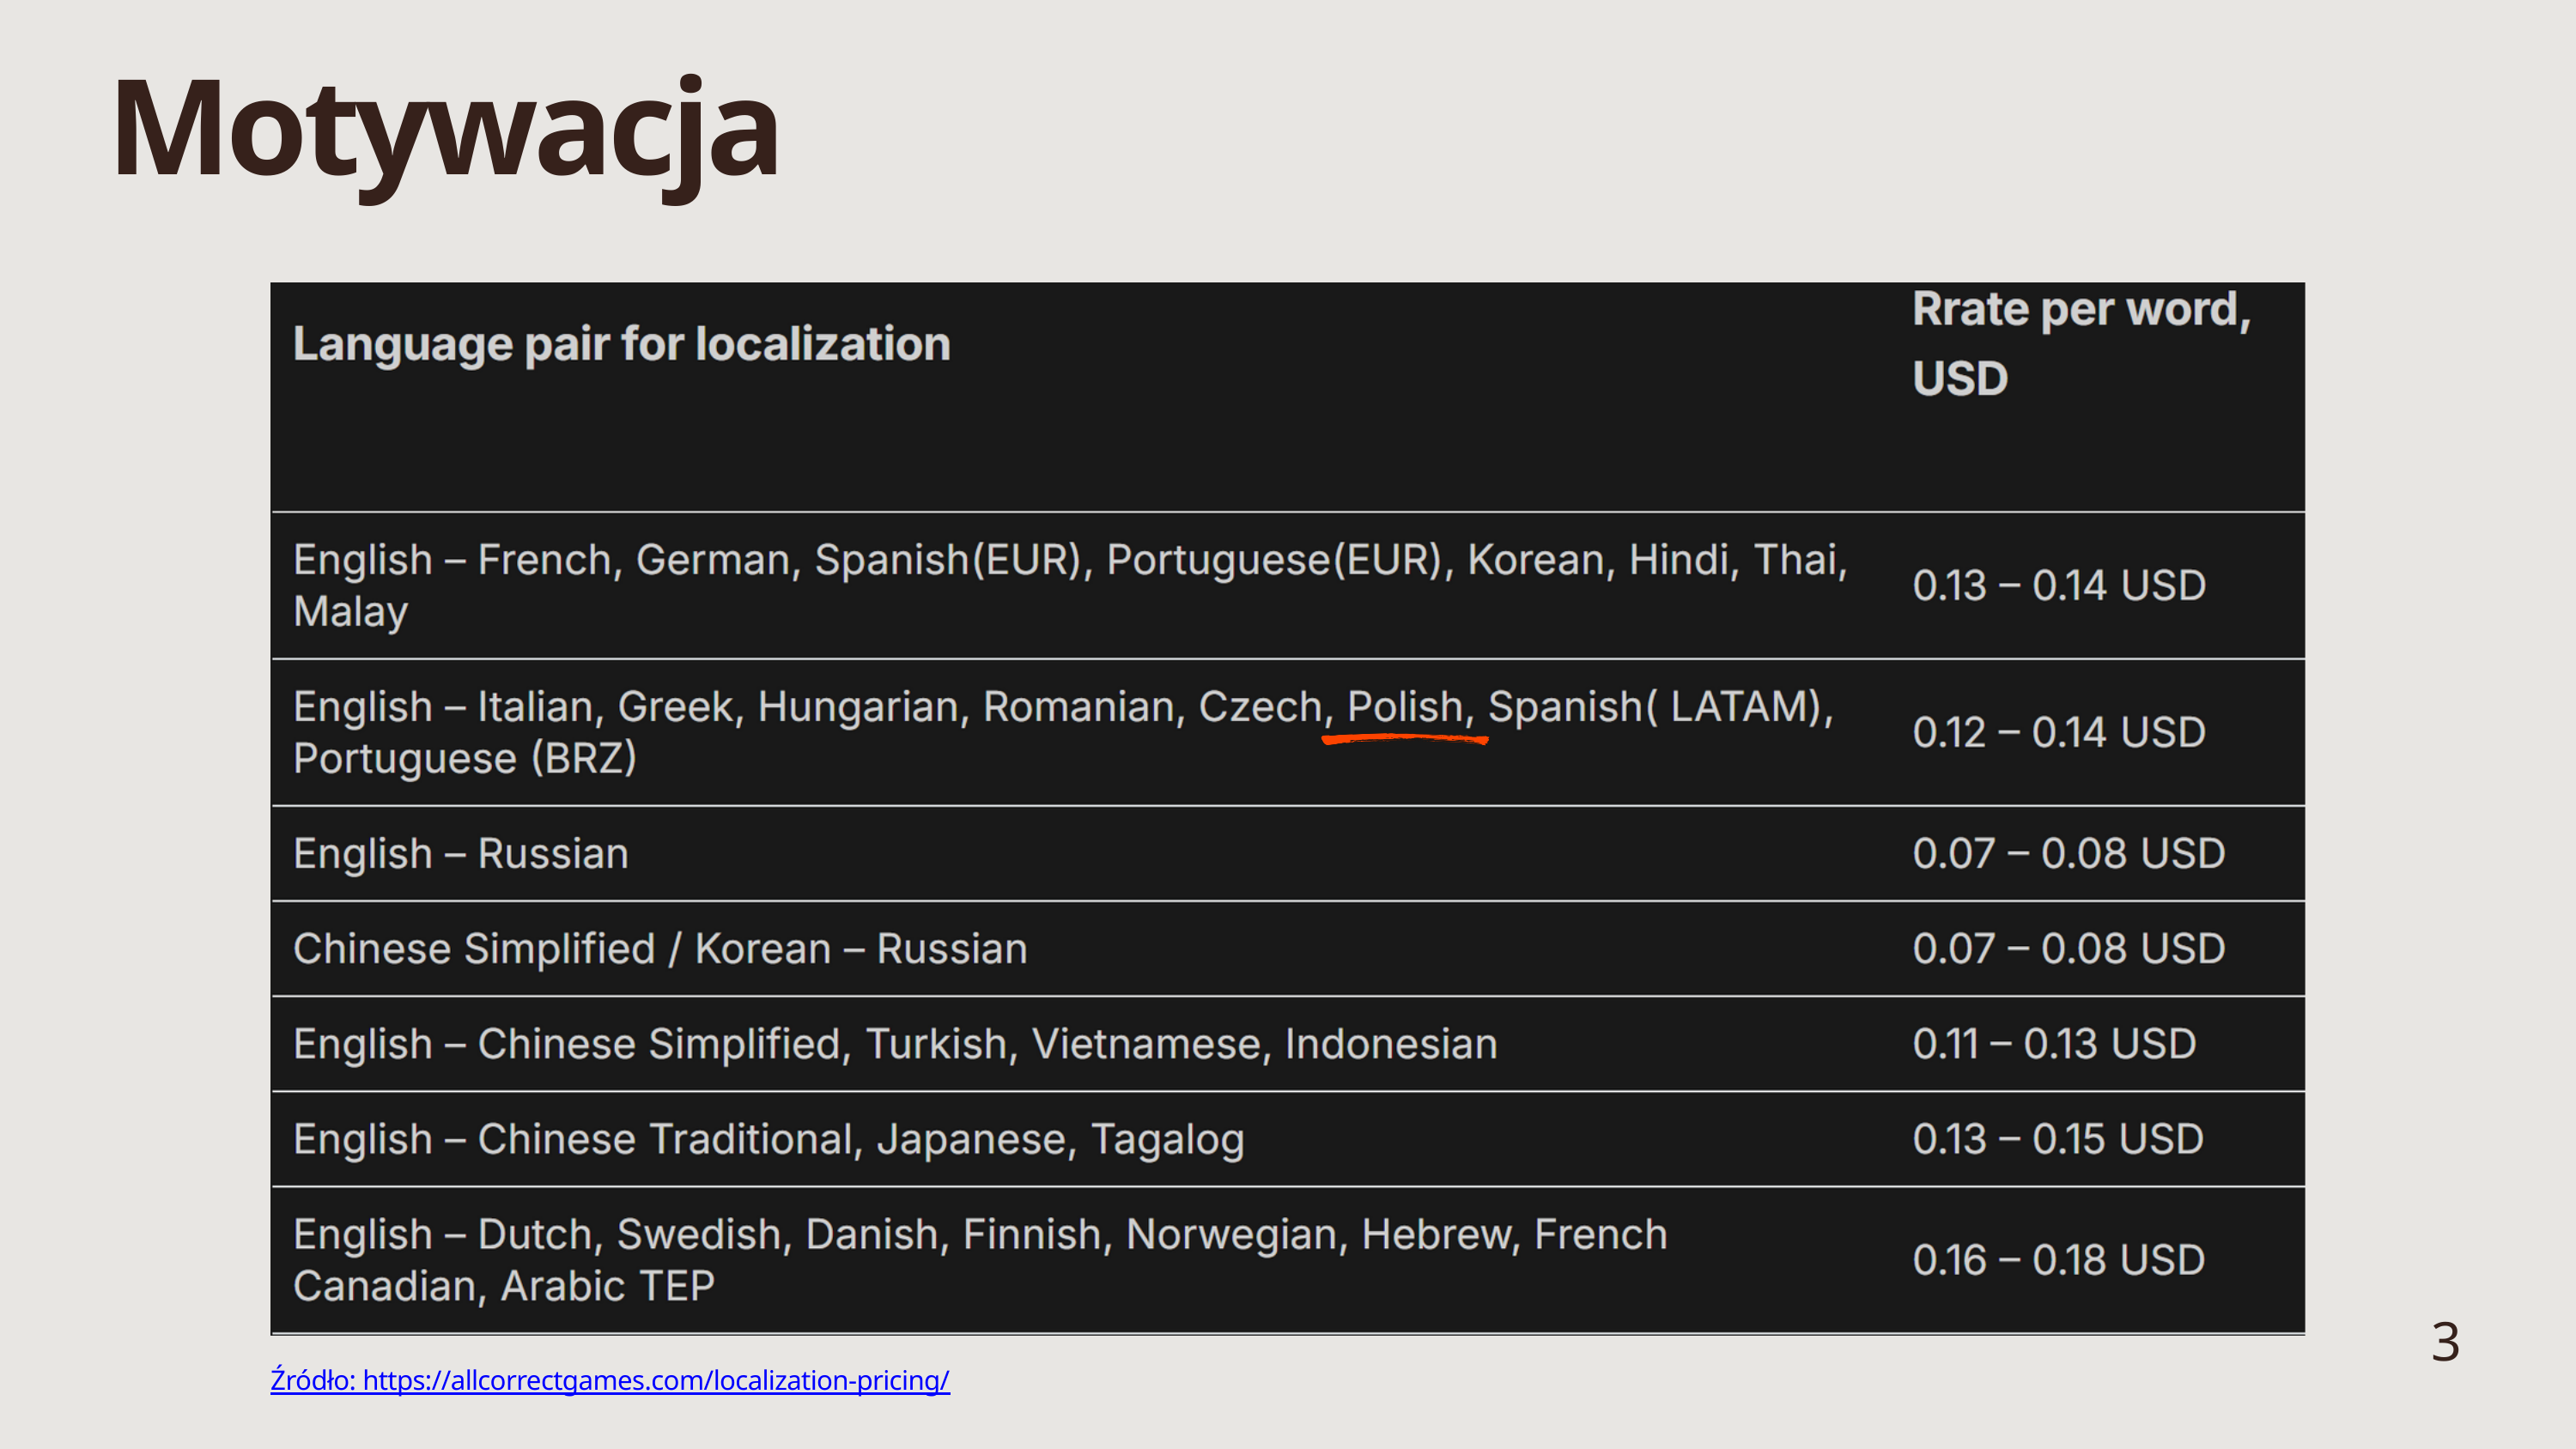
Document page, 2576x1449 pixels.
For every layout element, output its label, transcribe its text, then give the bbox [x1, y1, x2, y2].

text_box Źródło: https://allcorrectgames.com/localization-pricing/ [270, 1362, 1110, 1401]
text_box [270, 282, 2306, 1336]
text_box [1321, 733, 1490, 746]
text_box Motywacja [98, 15, 794, 201]
text_box 3 [2431, 1296, 2463, 1373]
